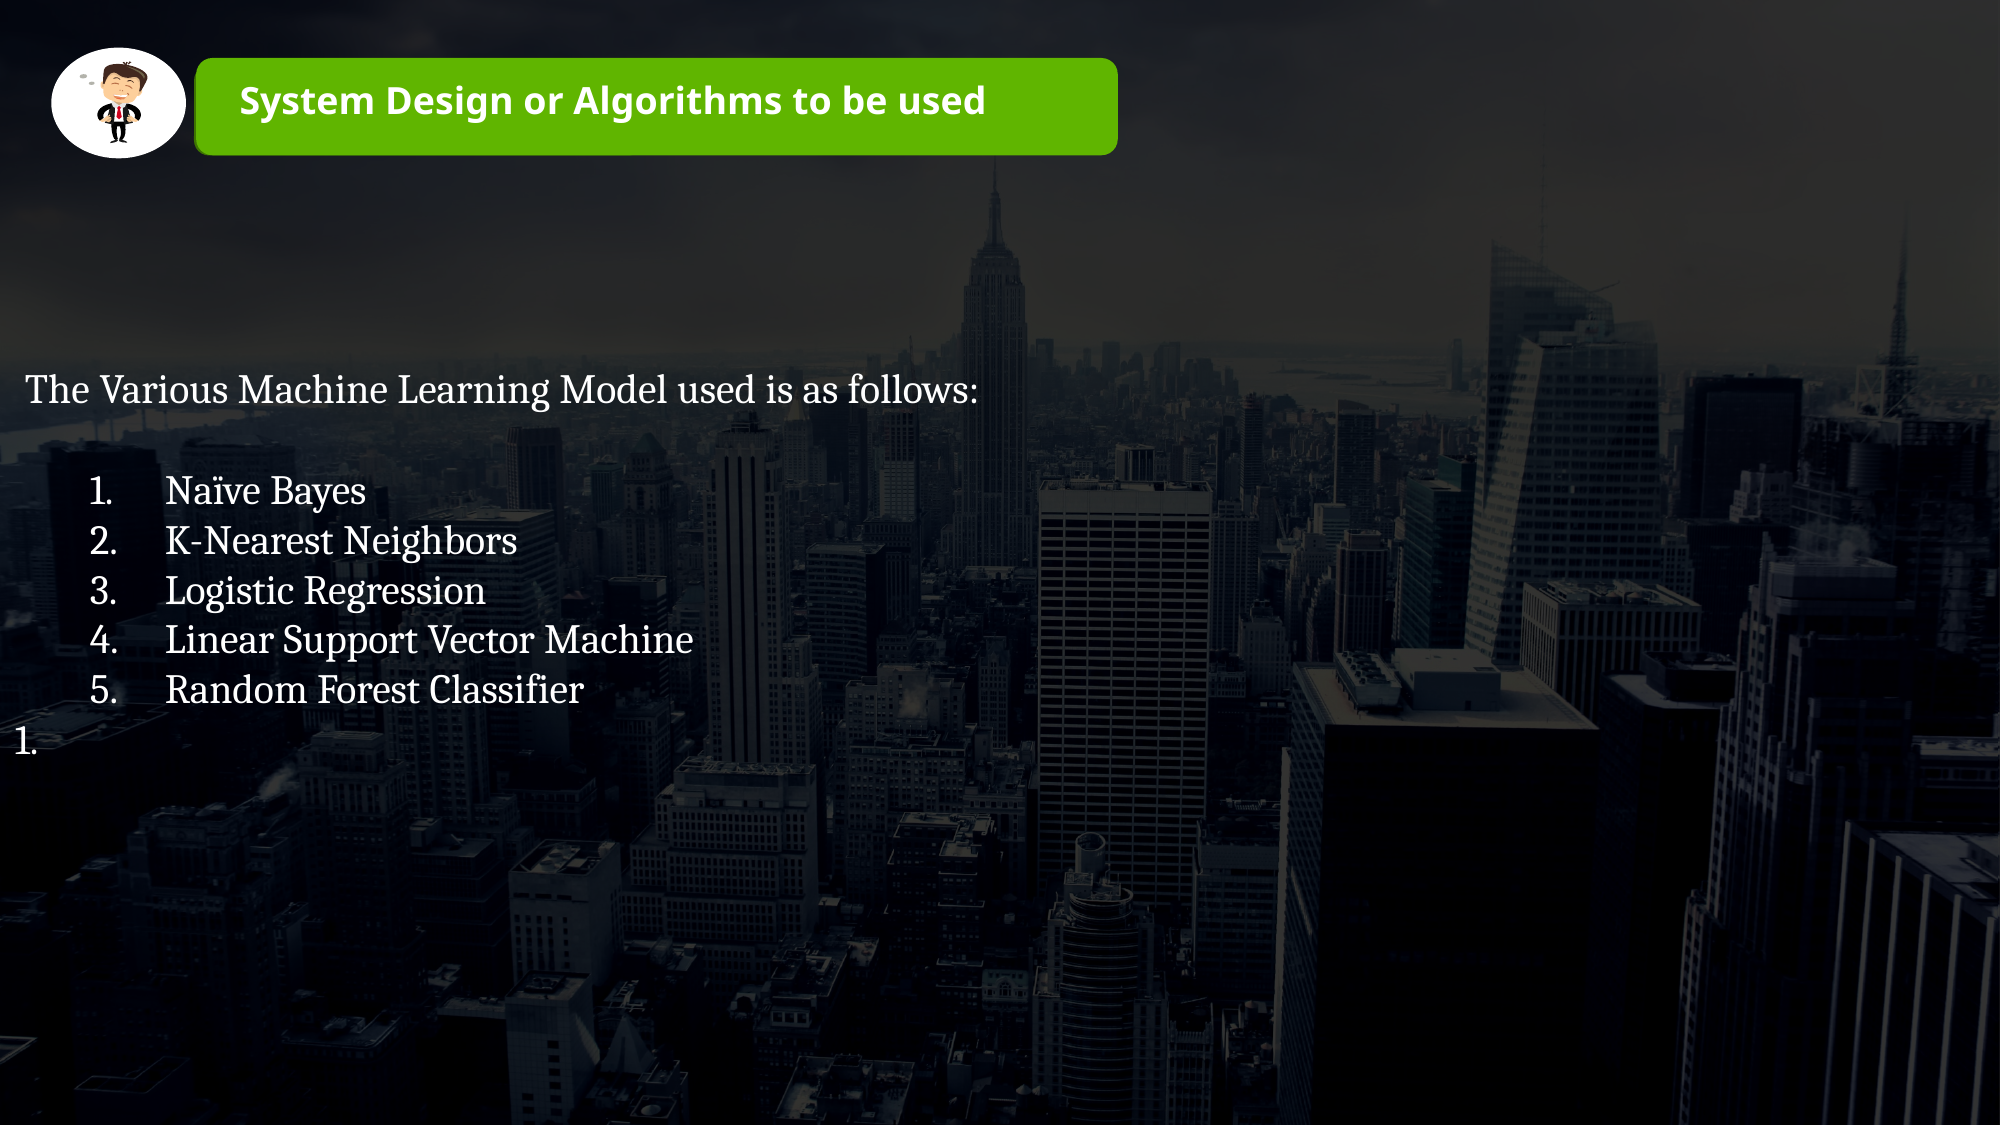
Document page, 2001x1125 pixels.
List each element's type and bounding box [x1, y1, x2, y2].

text_box [79, 57, 152, 144]
text_box [50, 47, 1119, 159]
picture [0, 0, 2001, 1125]
